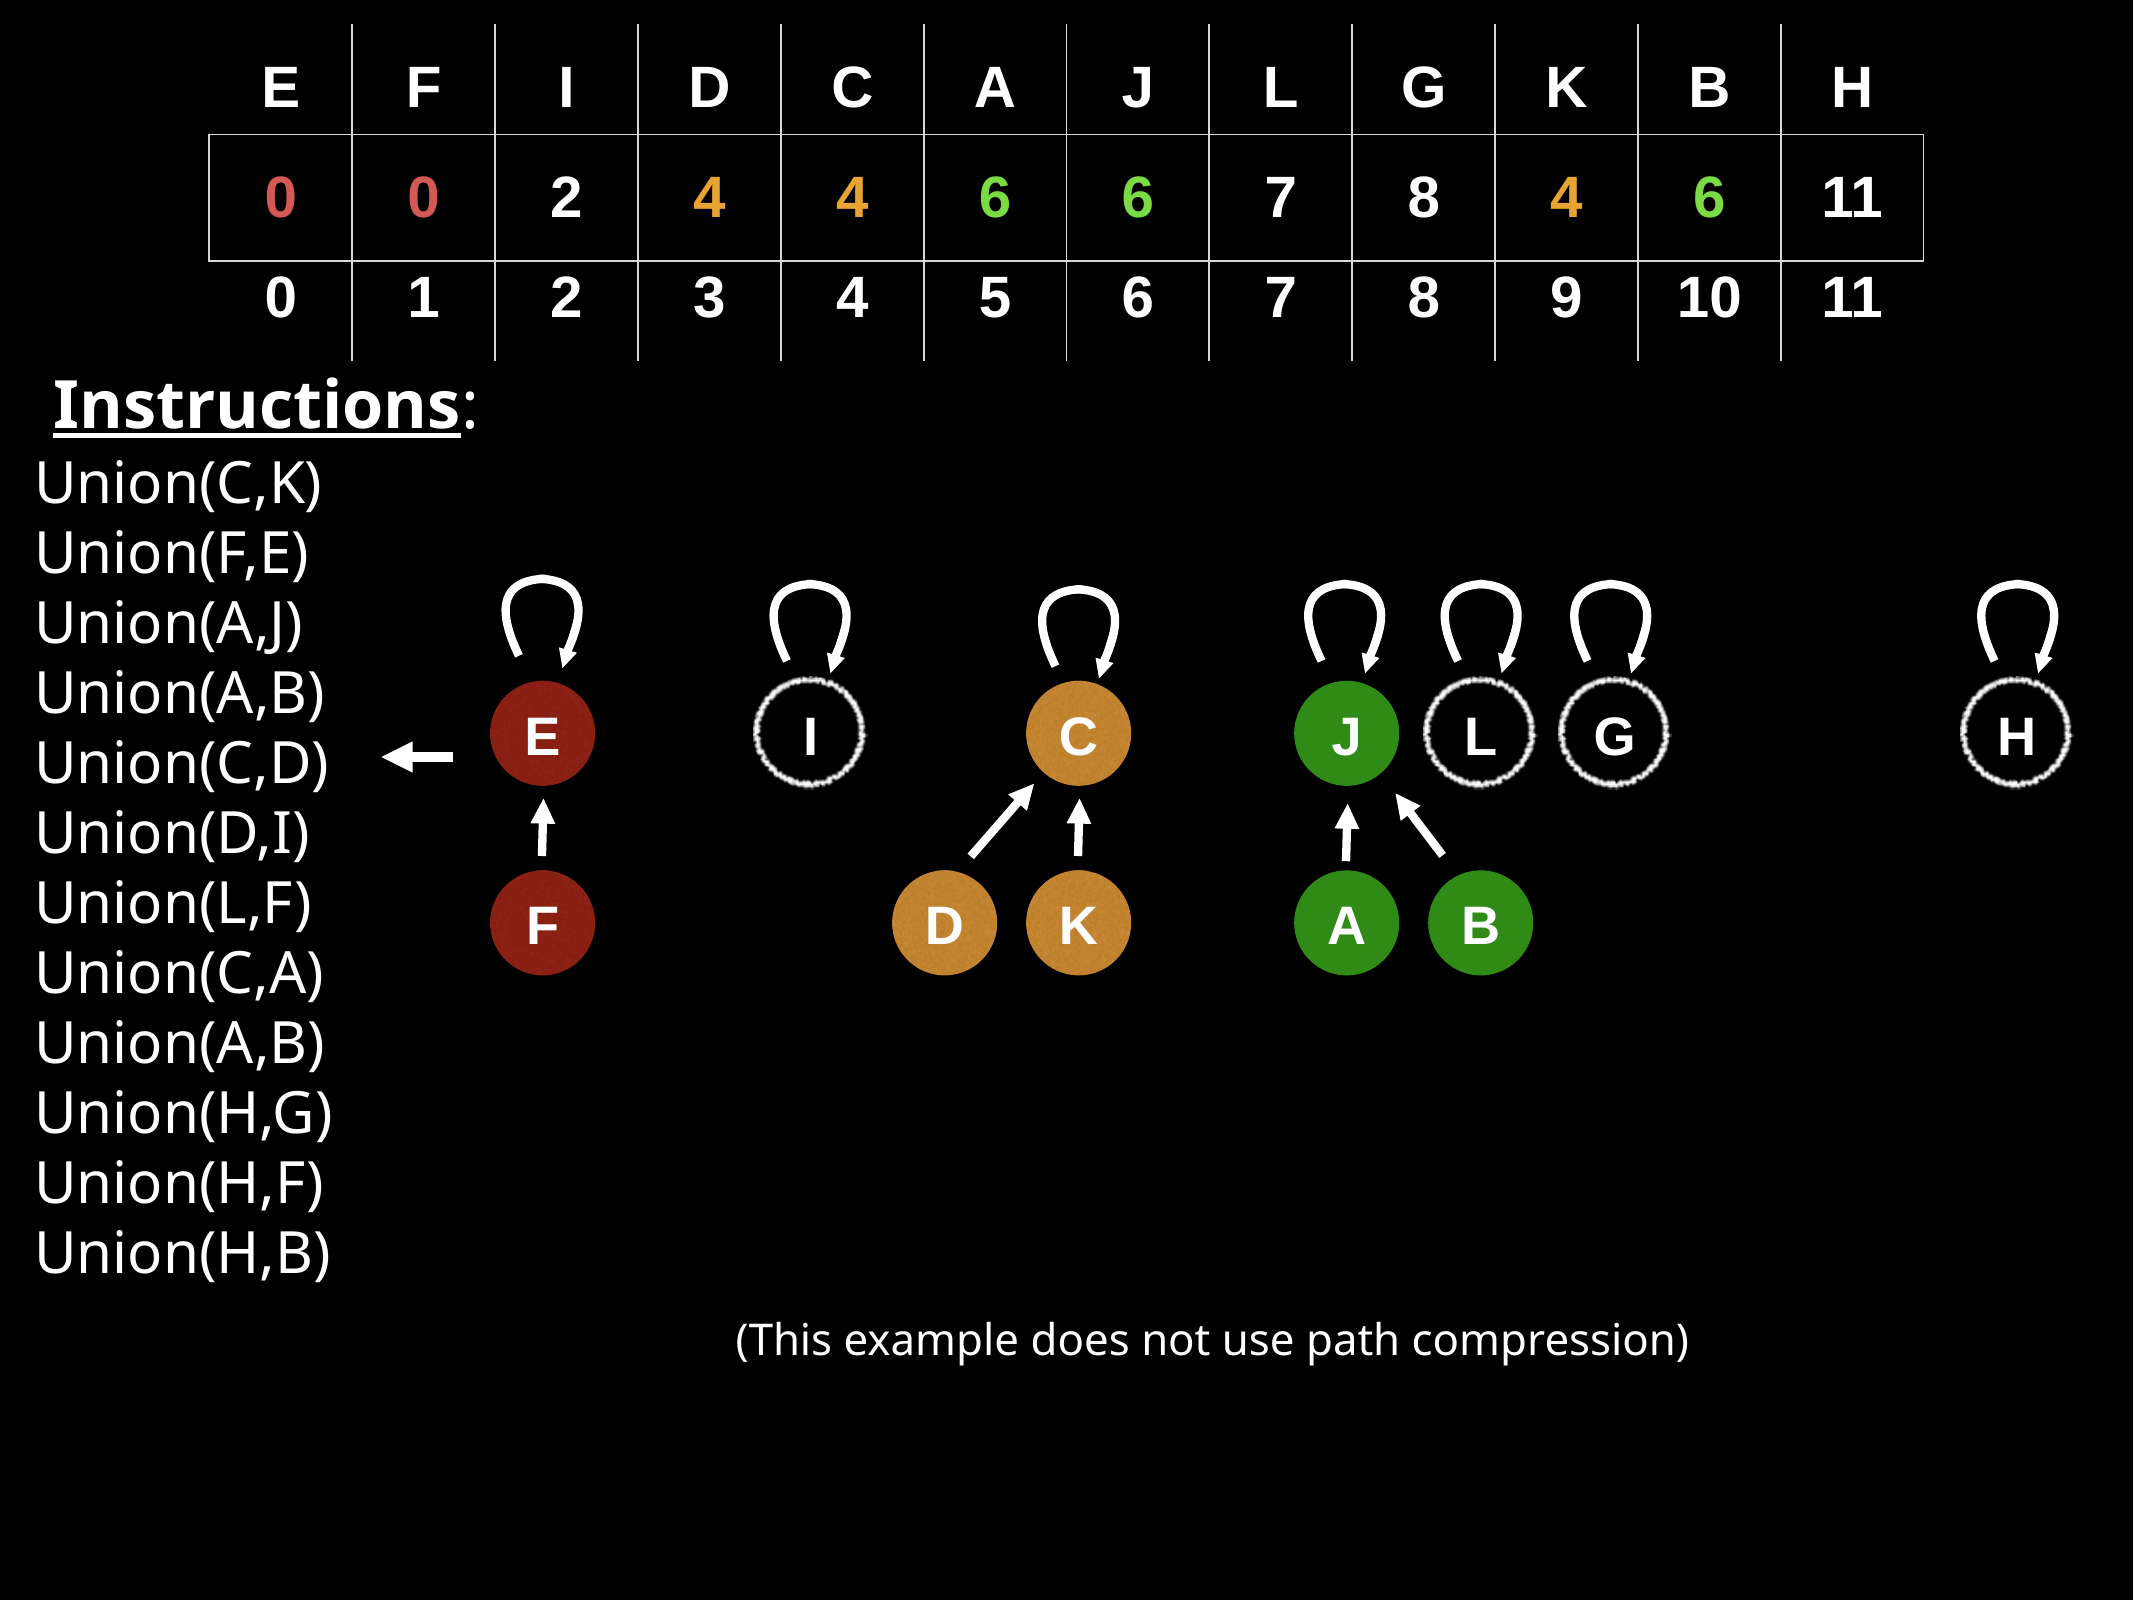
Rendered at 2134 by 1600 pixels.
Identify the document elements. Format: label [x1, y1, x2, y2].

text_box [25, 353, 488, 1294]
text_box [1557, 676, 1672, 791]
text_box [1042, 589, 1116, 679]
text_box [1294, 680, 1400, 786]
text_box [1395, 793, 1443, 856]
text_box [1423, 676, 1538, 791]
text_box [1981, 583, 2055, 674]
text_box [490, 870, 596, 976]
text_box [1574, 583, 1648, 674]
text_box [1026, 870, 1132, 976]
table_header [353, 24, 494, 361]
table_header [1210, 24, 1351, 361]
text_box [753, 676, 868, 791]
table_header [782, 24, 923, 361]
text_box [1294, 870, 1400, 976]
text_box [970, 783, 1034, 857]
table_header [639, 24, 780, 361]
table_header [209, 24, 351, 361]
text_box [1073, 798, 1086, 857]
text_box [505, 578, 579, 669]
table_header [925, 24, 1066, 361]
table_header [1067, 24, 1208, 361]
text_box [1428, 870, 1534, 976]
text_box [892, 870, 998, 976]
text_box [536, 798, 550, 857]
text_box [490, 680, 596, 786]
text_box [1444, 583, 1519, 674]
text_box [1026, 680, 1132, 786]
table_header [1353, 24, 1494, 361]
table_header [1496, 24, 1637, 361]
text_box [1341, 803, 1354, 862]
table_header [1782, 24, 1924, 361]
text_box [1959, 676, 2074, 791]
text_box [773, 583, 847, 674]
text_box [727, 1303, 1699, 1373]
table_header [1639, 24, 1780, 361]
text_box [1308, 583, 1382, 674]
table_header [496, 24, 637, 361]
